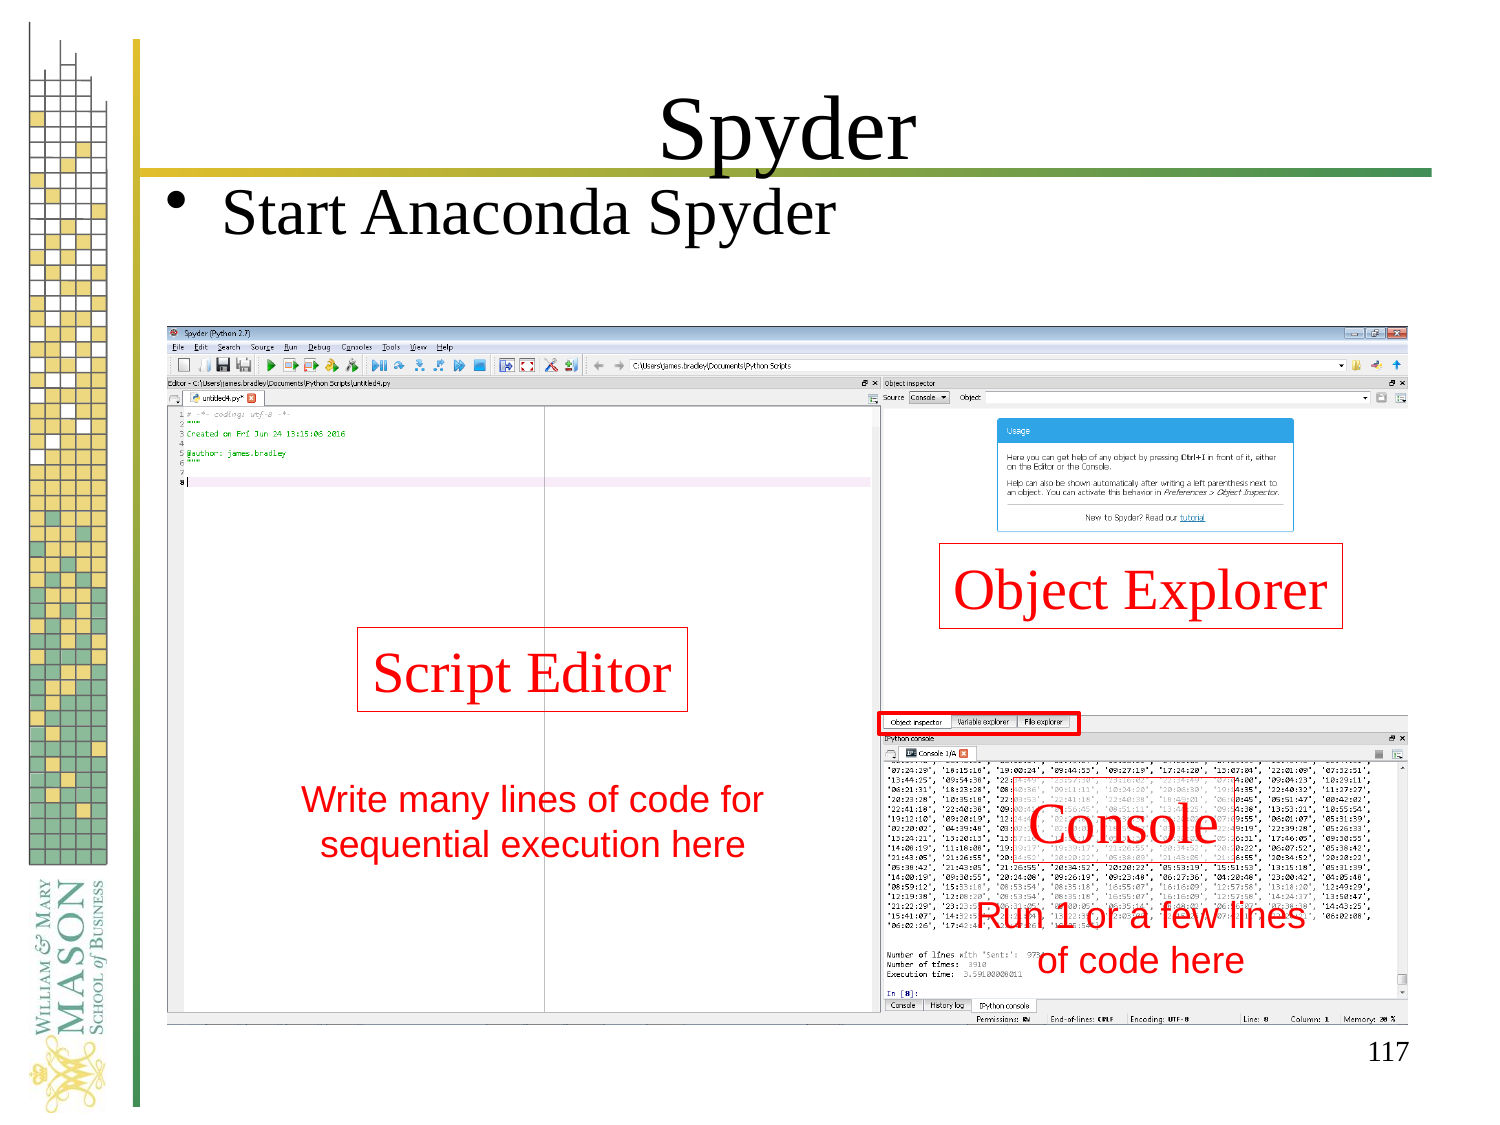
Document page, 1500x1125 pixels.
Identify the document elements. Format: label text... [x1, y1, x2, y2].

picture [166, 326, 1409, 1025]
slide_number 117 [1048, 1024, 1426, 1103]
list Start Anaconda Spyder [150, 160, 1425, 928]
table_header Description [29, 879, 107, 1113]
title Spyder [150, 45, 1425, 160]
